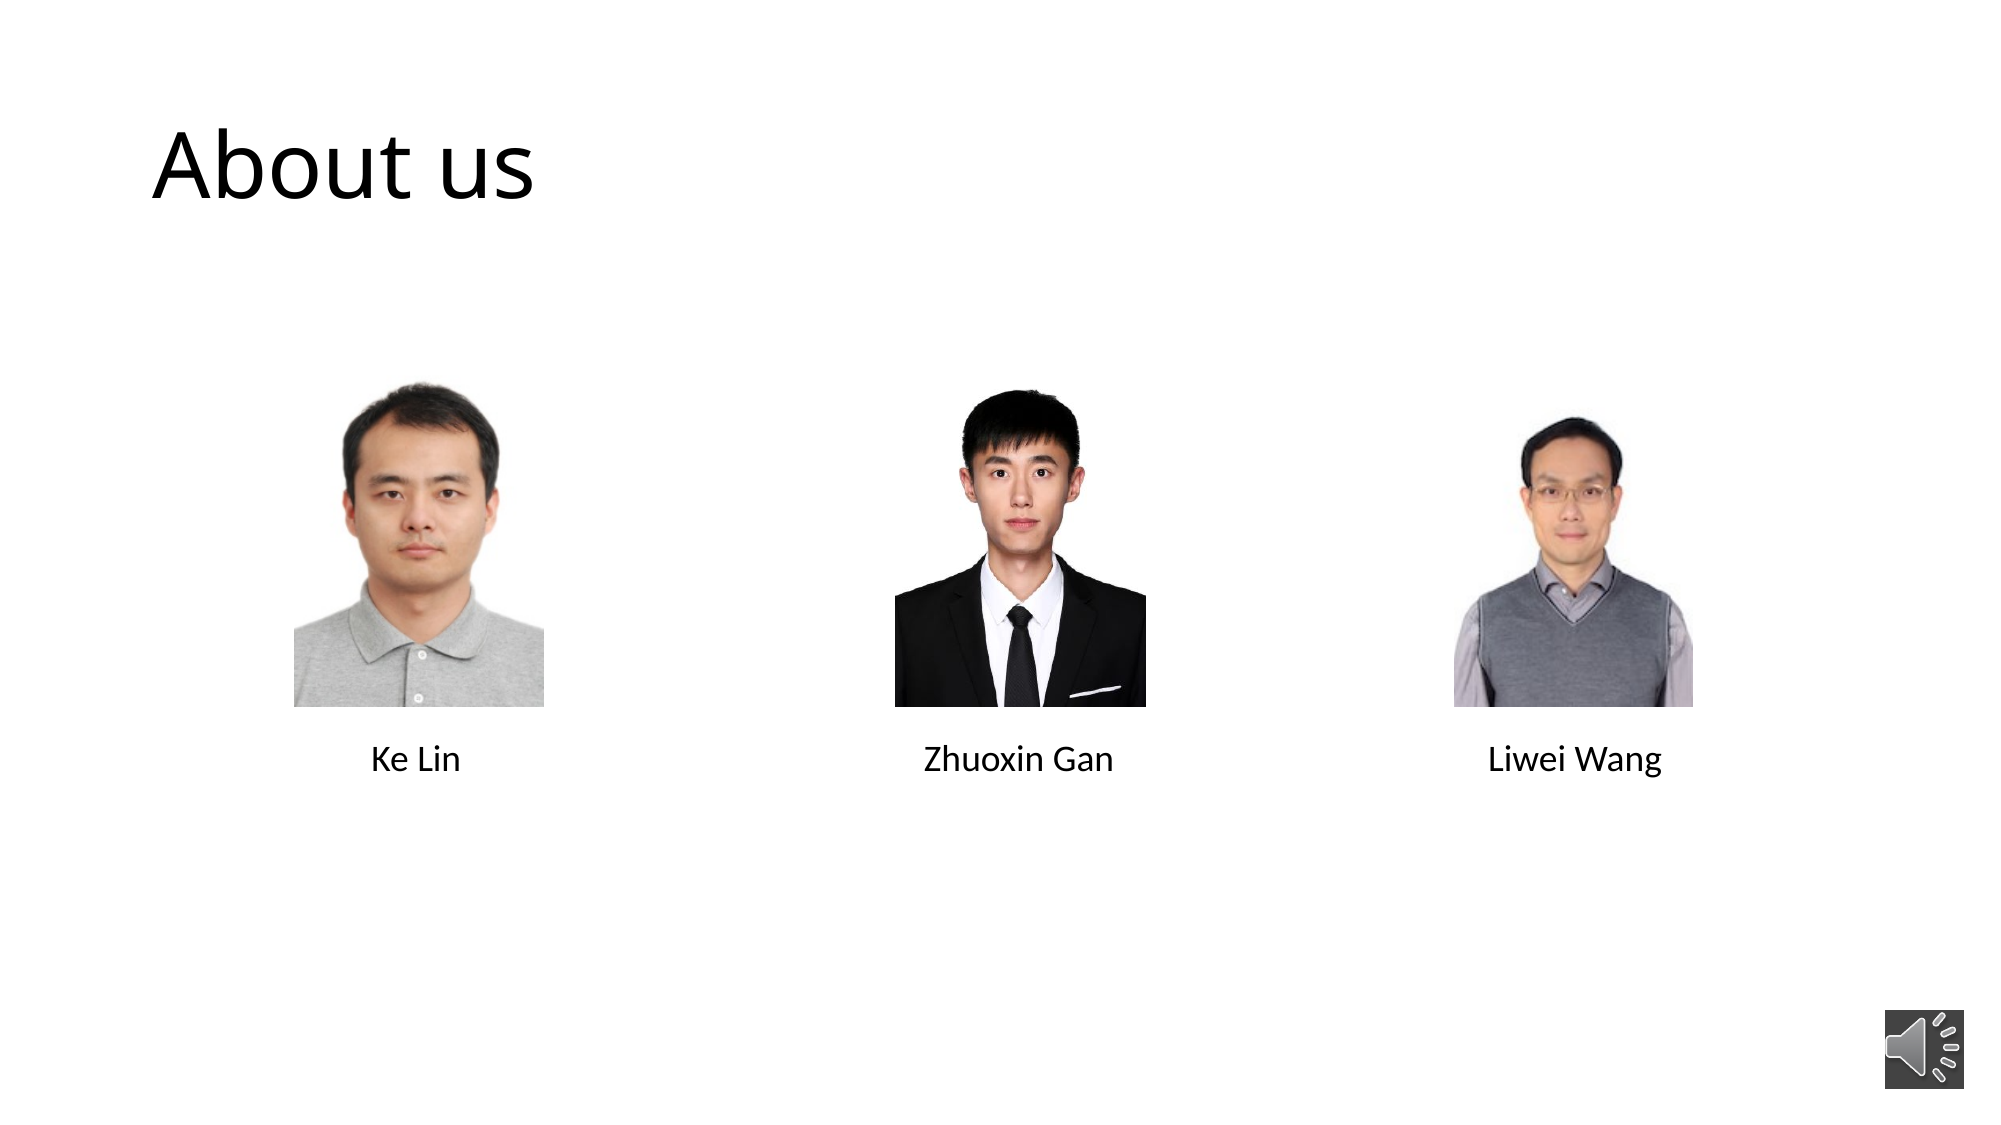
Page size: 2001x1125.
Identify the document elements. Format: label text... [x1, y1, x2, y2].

picture [1884, 1009, 1965, 1090]
picture [294, 357, 544, 707]
text_box Zhuoxin Gan [909, 726, 1145, 787]
text_box Liwei Wang [1473, 726, 1704, 787]
text_box Ke Lin [356, 726, 520, 787]
title About us [137, 59, 1863, 278]
picture [1454, 383, 1693, 707]
picture [895, 357, 1146, 707]
